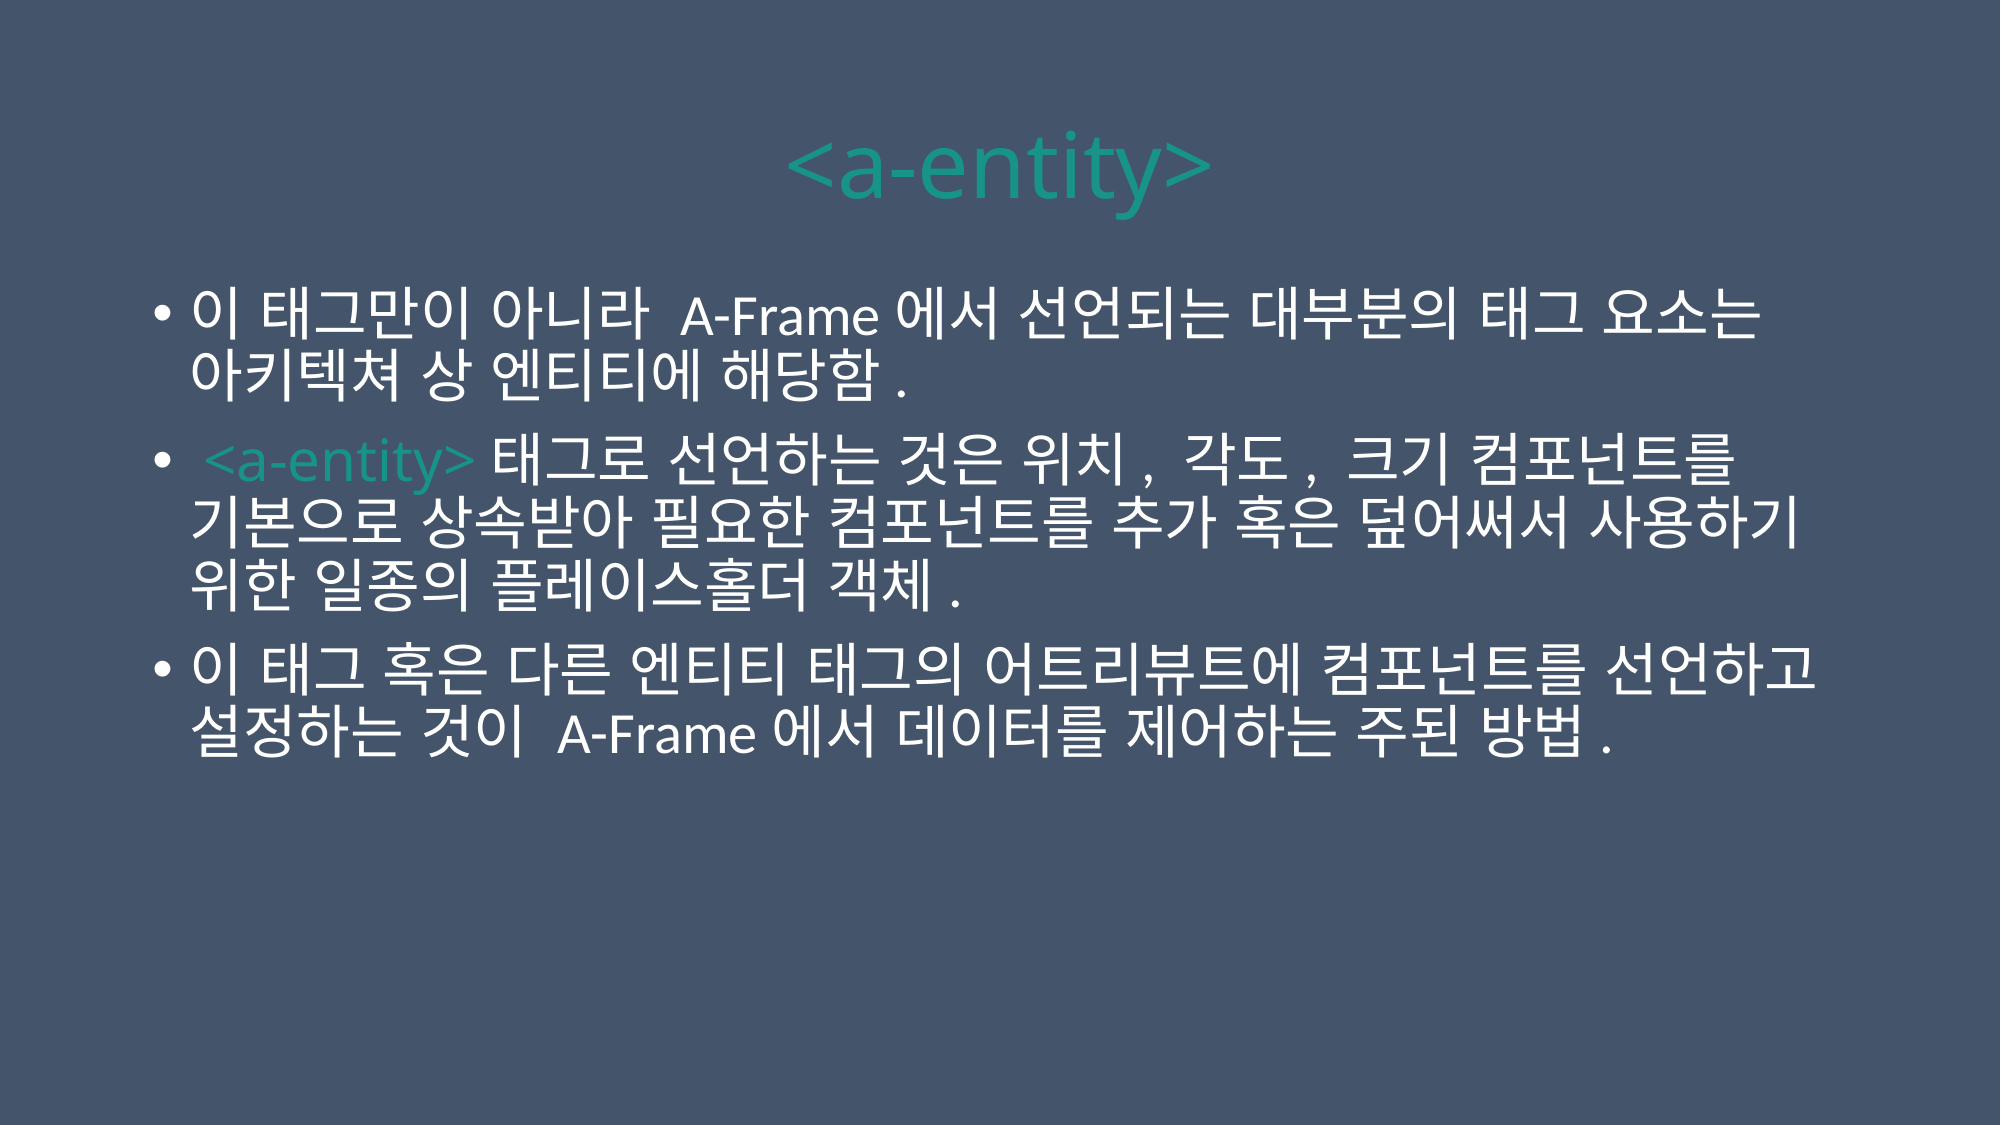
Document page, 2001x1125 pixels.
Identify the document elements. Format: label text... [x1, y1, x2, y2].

list 이 태그만이 아니라 A-Frame에서 선언되는 대부분의 태그 요소는 아키텍쳐 상 엔티티에 해당함. <a-entity>태그로 선언하는 것은 위치, 각도, 크기 컴포넌트를 기본으로 상속받아 필요한 컴포넌트를 추가 혹은 덮어써서 사용하기 위한 일종의 플레이스홀더 객체. 이 태그 혹은 다른 엔티티 태그의 어트리뷰트에 컴포넌트를 선언하고 설정하는 것이 A-Frame에서 데이터를 제어하는 주된 방법. [137, 277, 1863, 992]
title <a-entity> [137, 59, 1863, 277]
